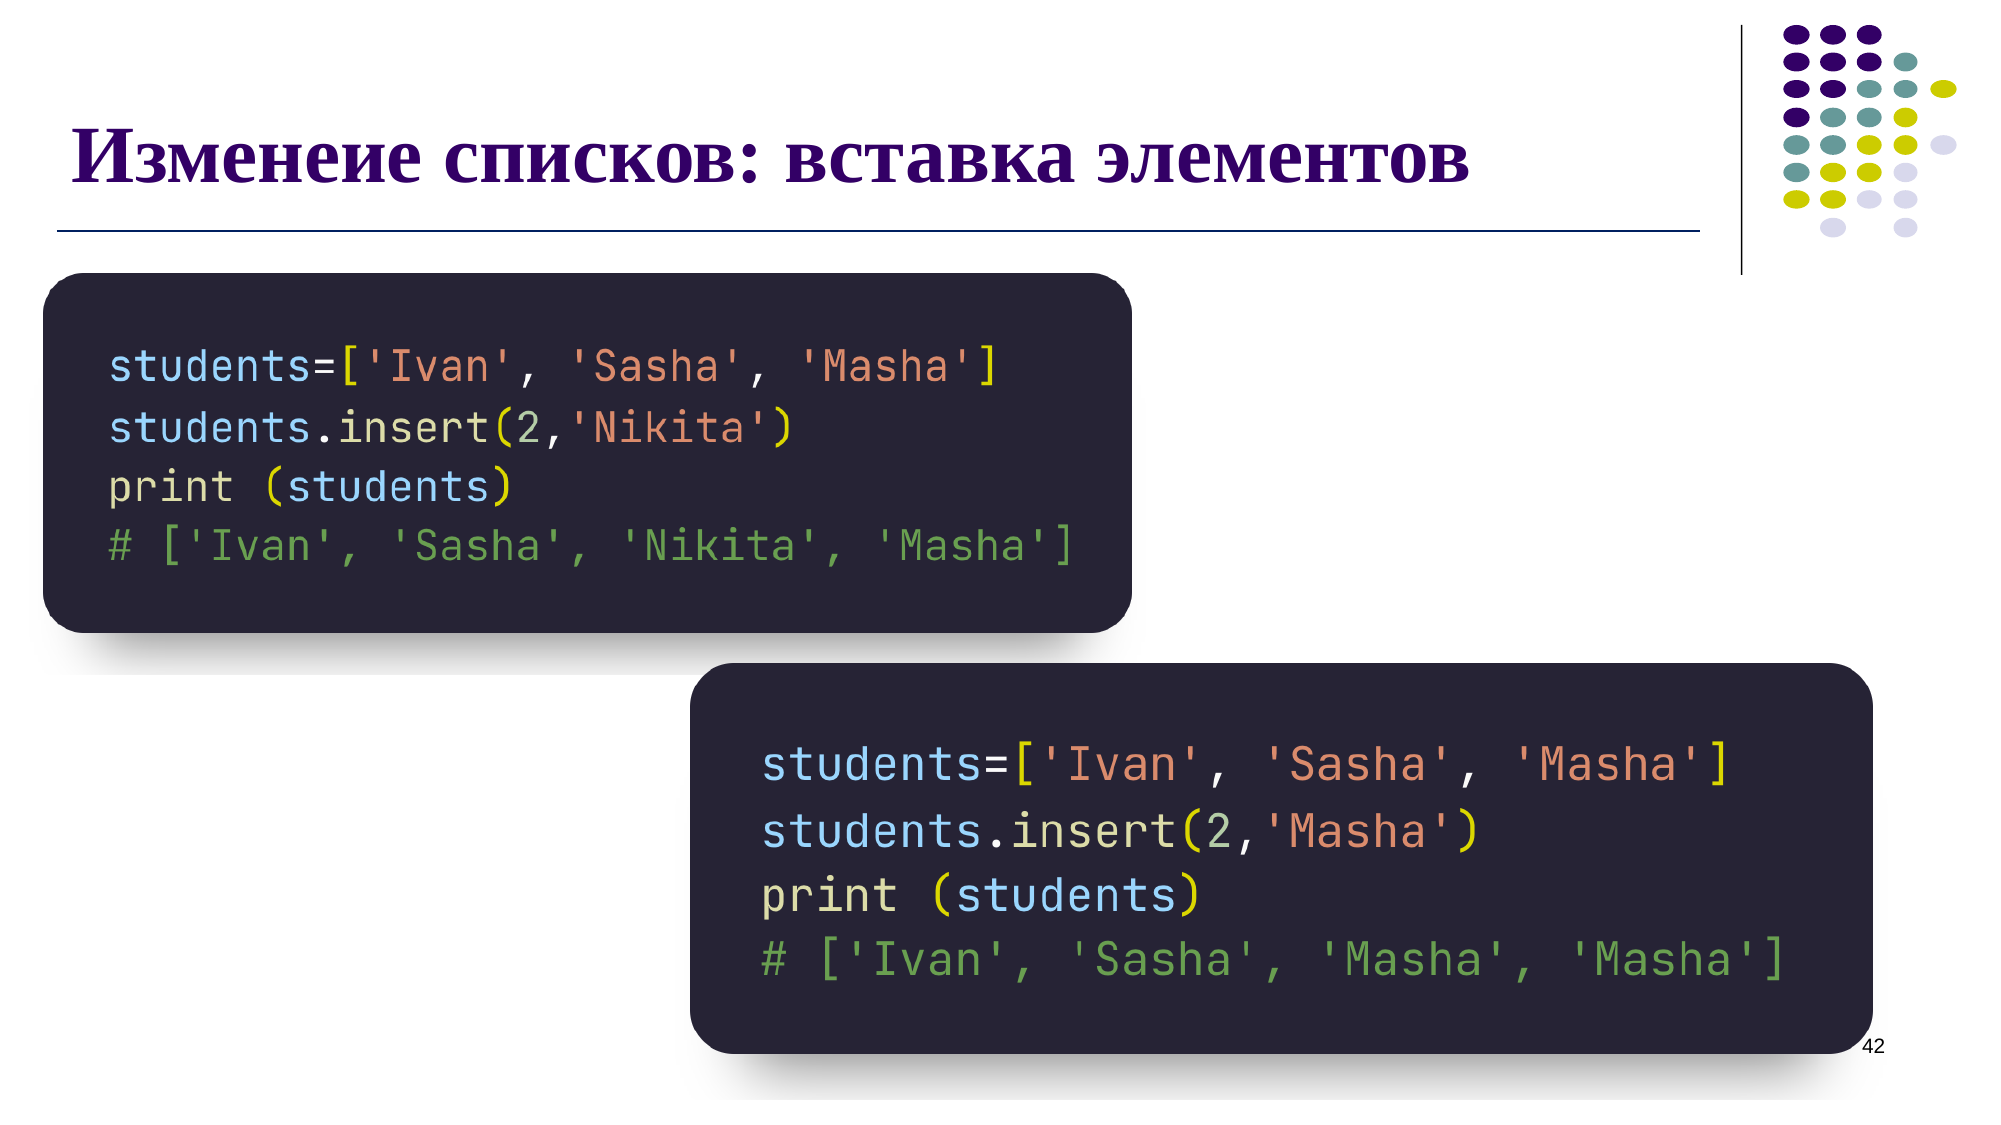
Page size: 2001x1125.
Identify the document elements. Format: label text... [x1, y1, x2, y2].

title Изменеие списков: вставка элементов [56, 105, 1745, 207]
picture [0, 230, 1919, 1101]
